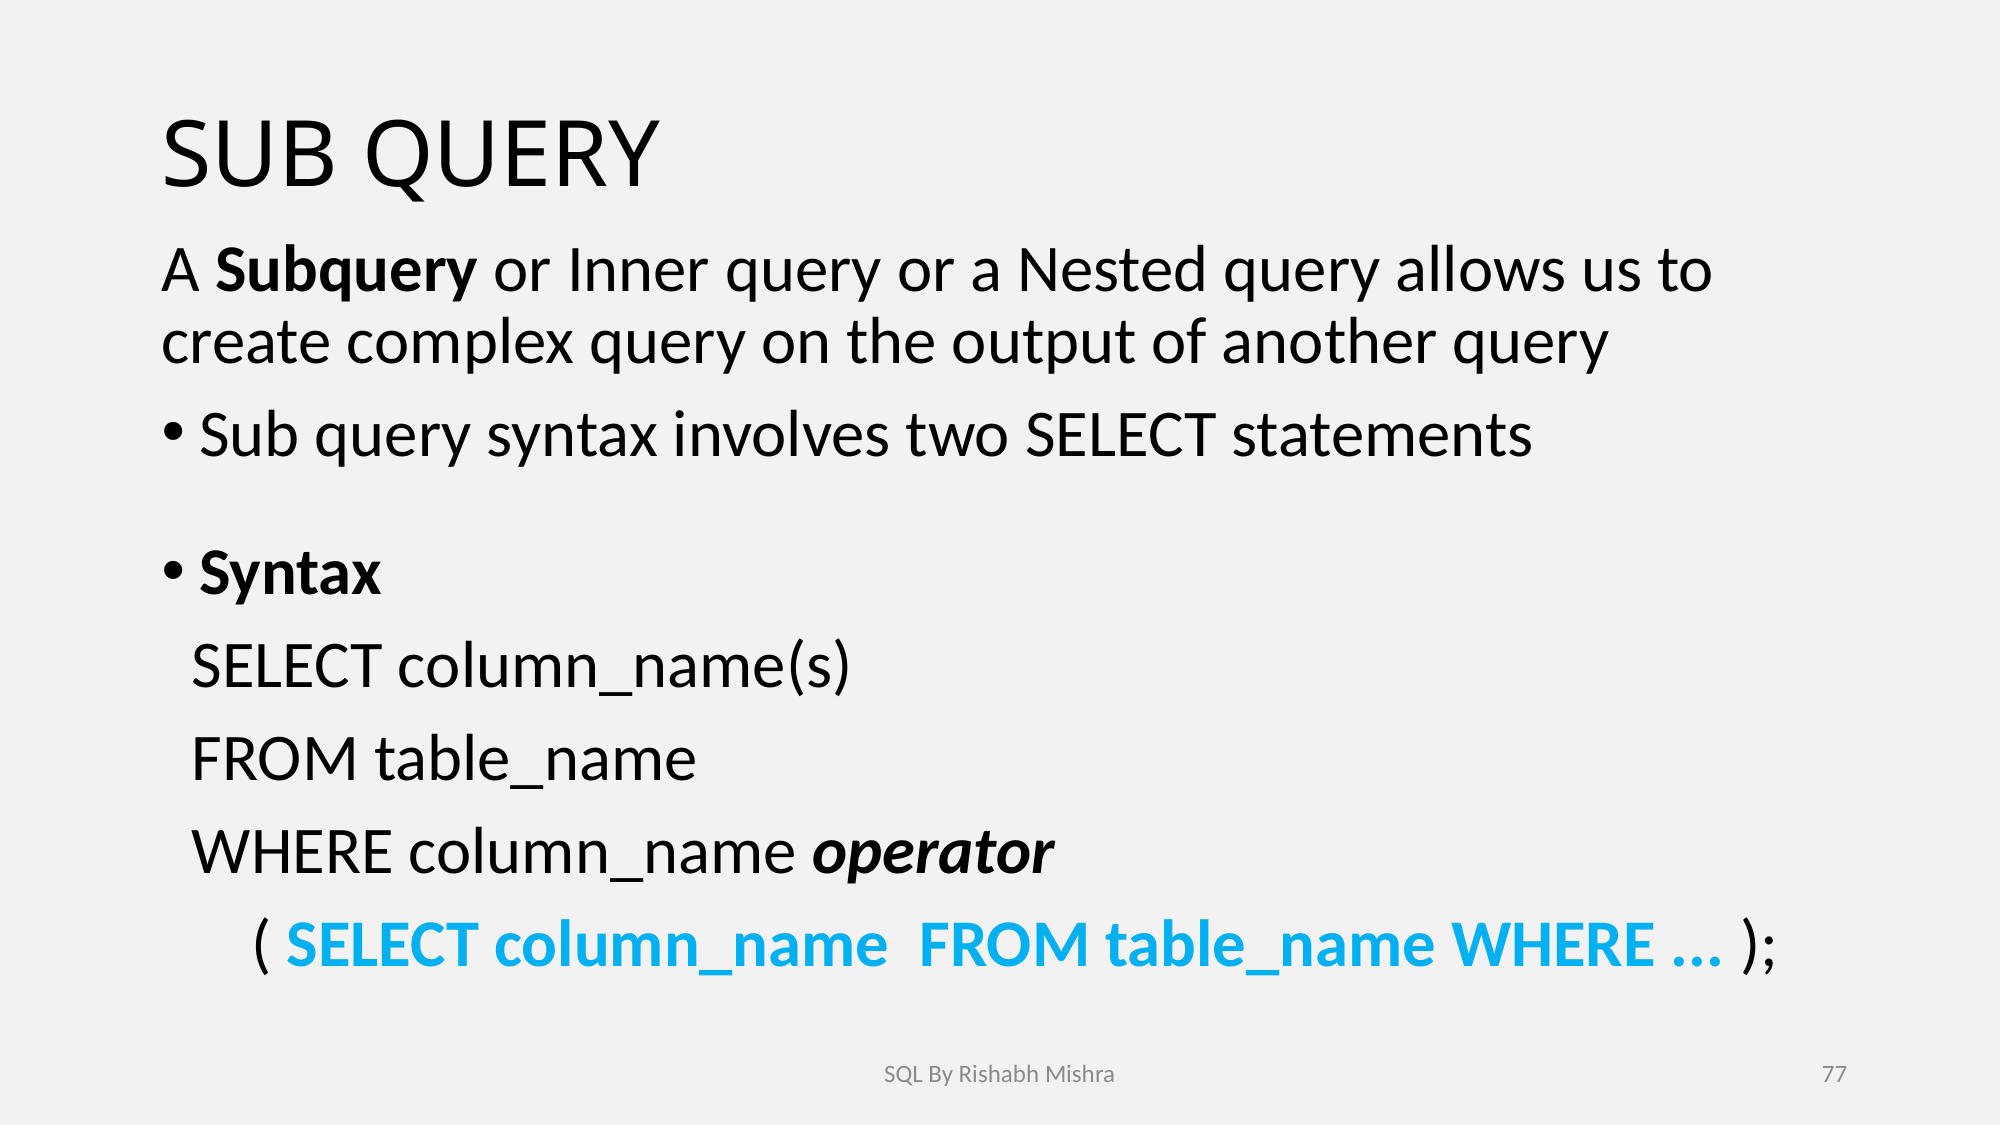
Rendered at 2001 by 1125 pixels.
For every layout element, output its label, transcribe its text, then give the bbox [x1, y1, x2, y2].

title SUB QUERY [146, 50, 1863, 225]
footer SQL By Rishabh Mishra [662, 1042, 1338, 1103]
list A Subquery or Inner query or a Nested query allows us to create complex query on the output of another query Sub query syntax involves two SELECT statements Syntax SELECT column_name(s) FROM table_name WHERE column_name operator ( SELECT column_name FROM table_name WHERE ... ); [146, 225, 1880, 1062]
slide_number 77 [1412, 1042, 1863, 1103]
